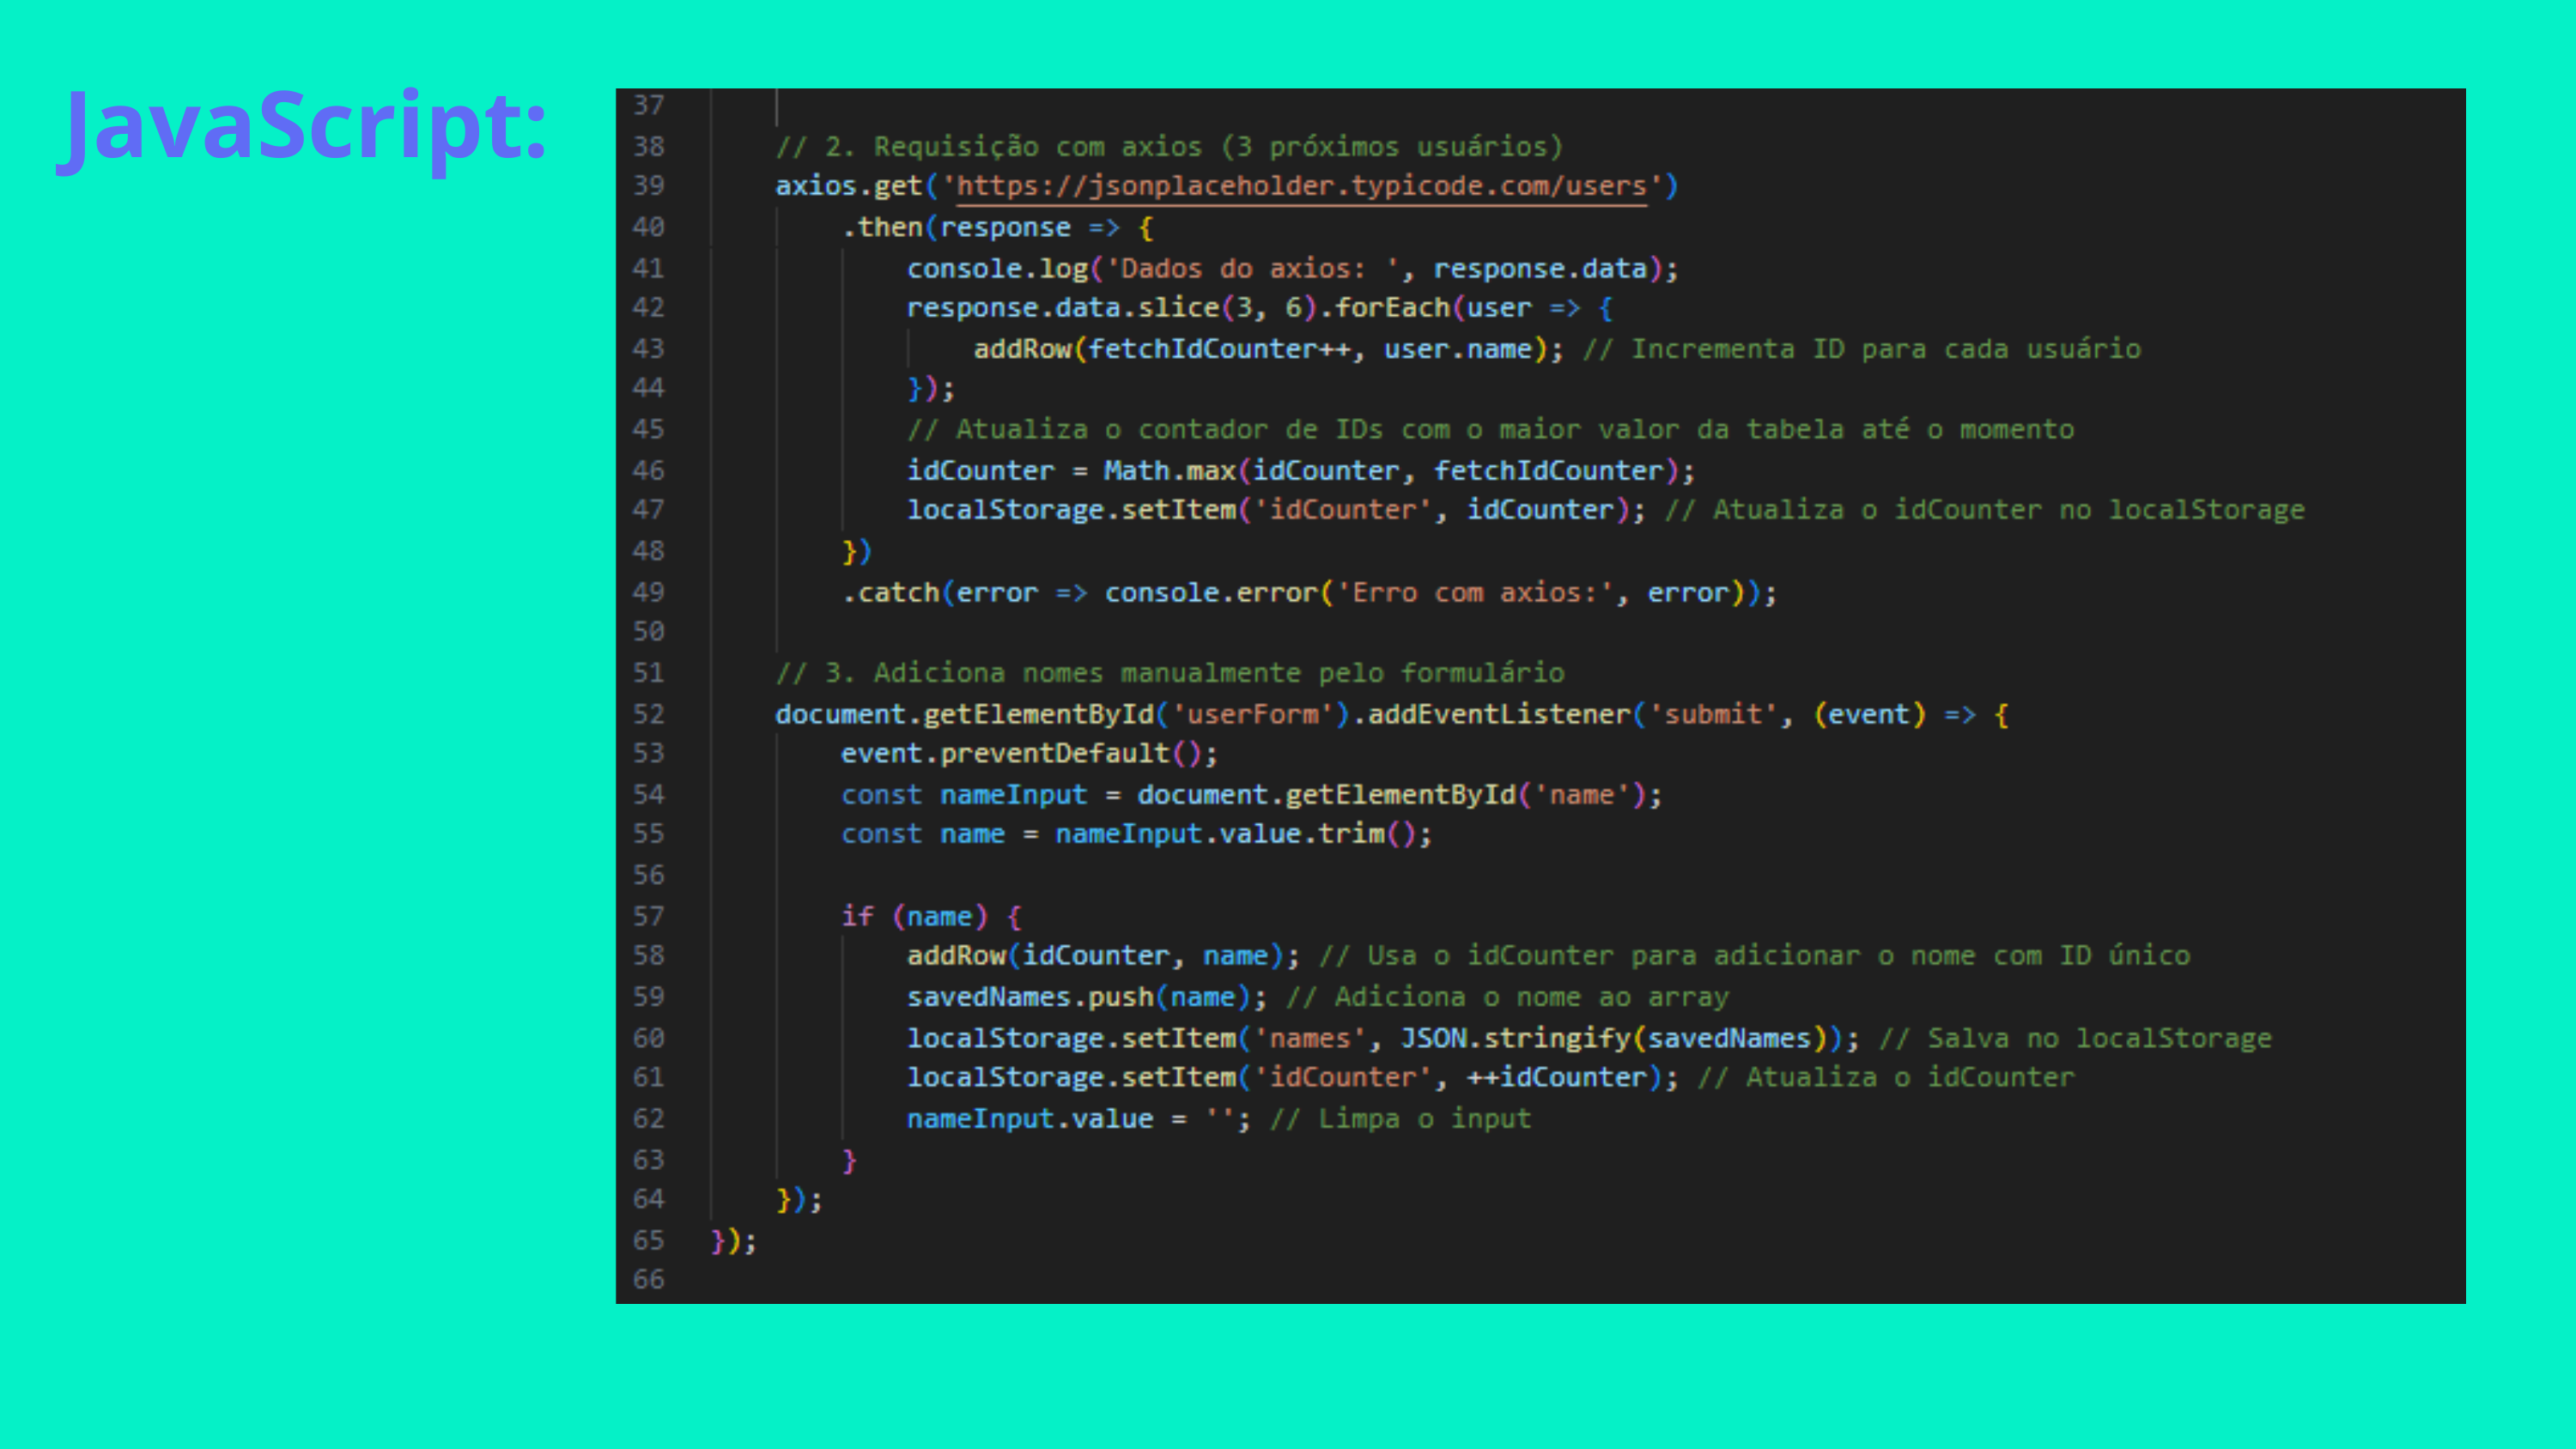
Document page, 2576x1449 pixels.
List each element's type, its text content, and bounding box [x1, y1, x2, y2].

text_box JavaScript: [63, 71, 1832, 176]
text_box [616, 88, 2467, 1304]
